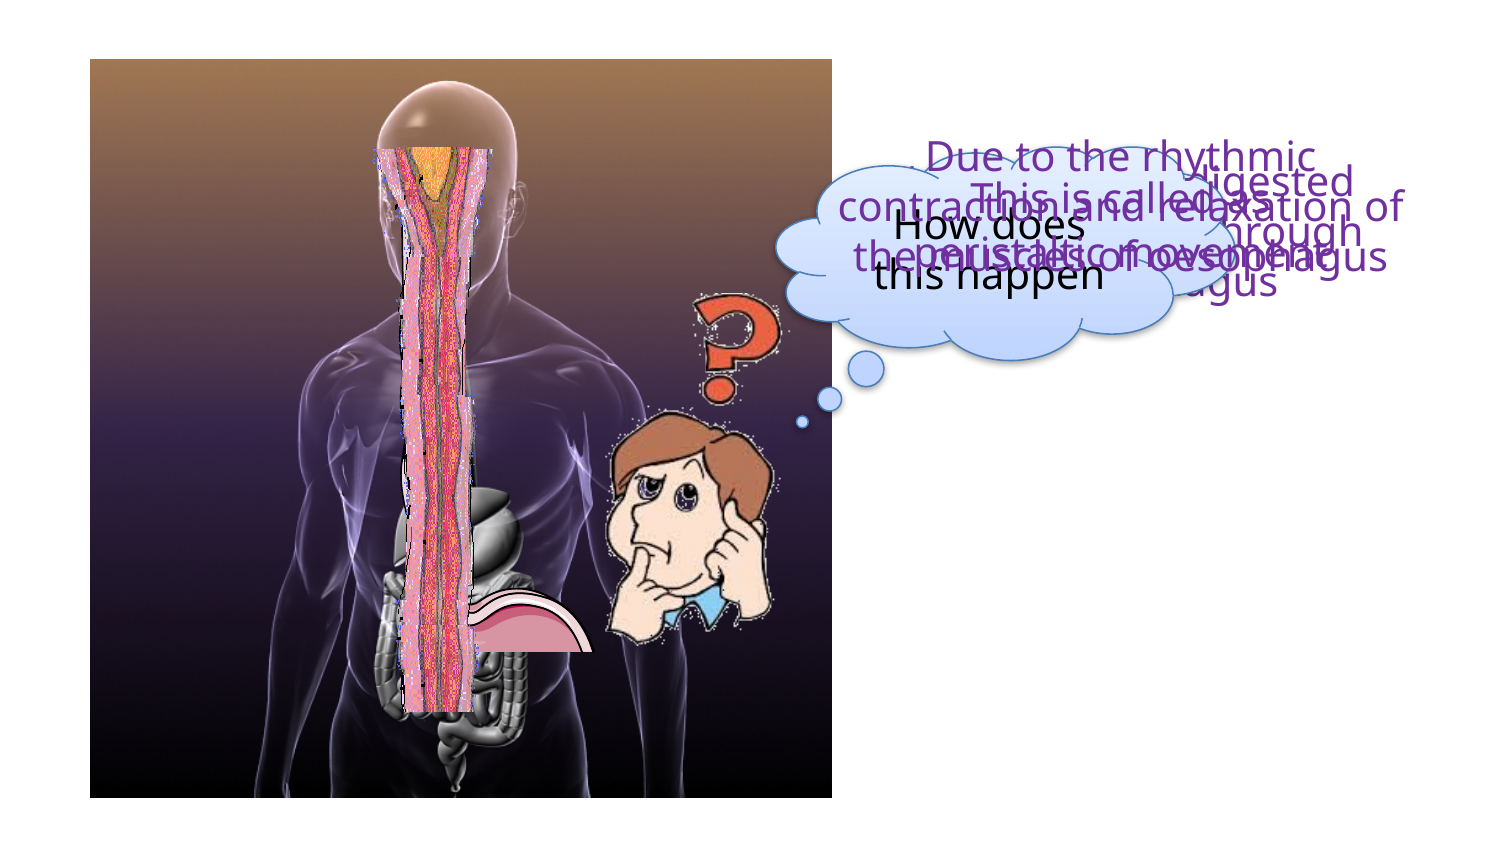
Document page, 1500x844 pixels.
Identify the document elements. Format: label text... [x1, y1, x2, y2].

text_box Due to the rhythmic contraction and relaxation of the muscles of oesophagus [836, 121, 1422, 287]
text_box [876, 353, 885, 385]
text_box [497, 155, 594, 652]
text_box This is called as [855, 164, 1386, 217]
picture [90, 59, 871, 798]
text_box peristaltic movement [855, 217, 1386, 283]
text_box How does this happen [836, 287, 1208, 362]
text_box Now the partly digested food goes down through the oesophagus [1176, 287, 1413, 312]
